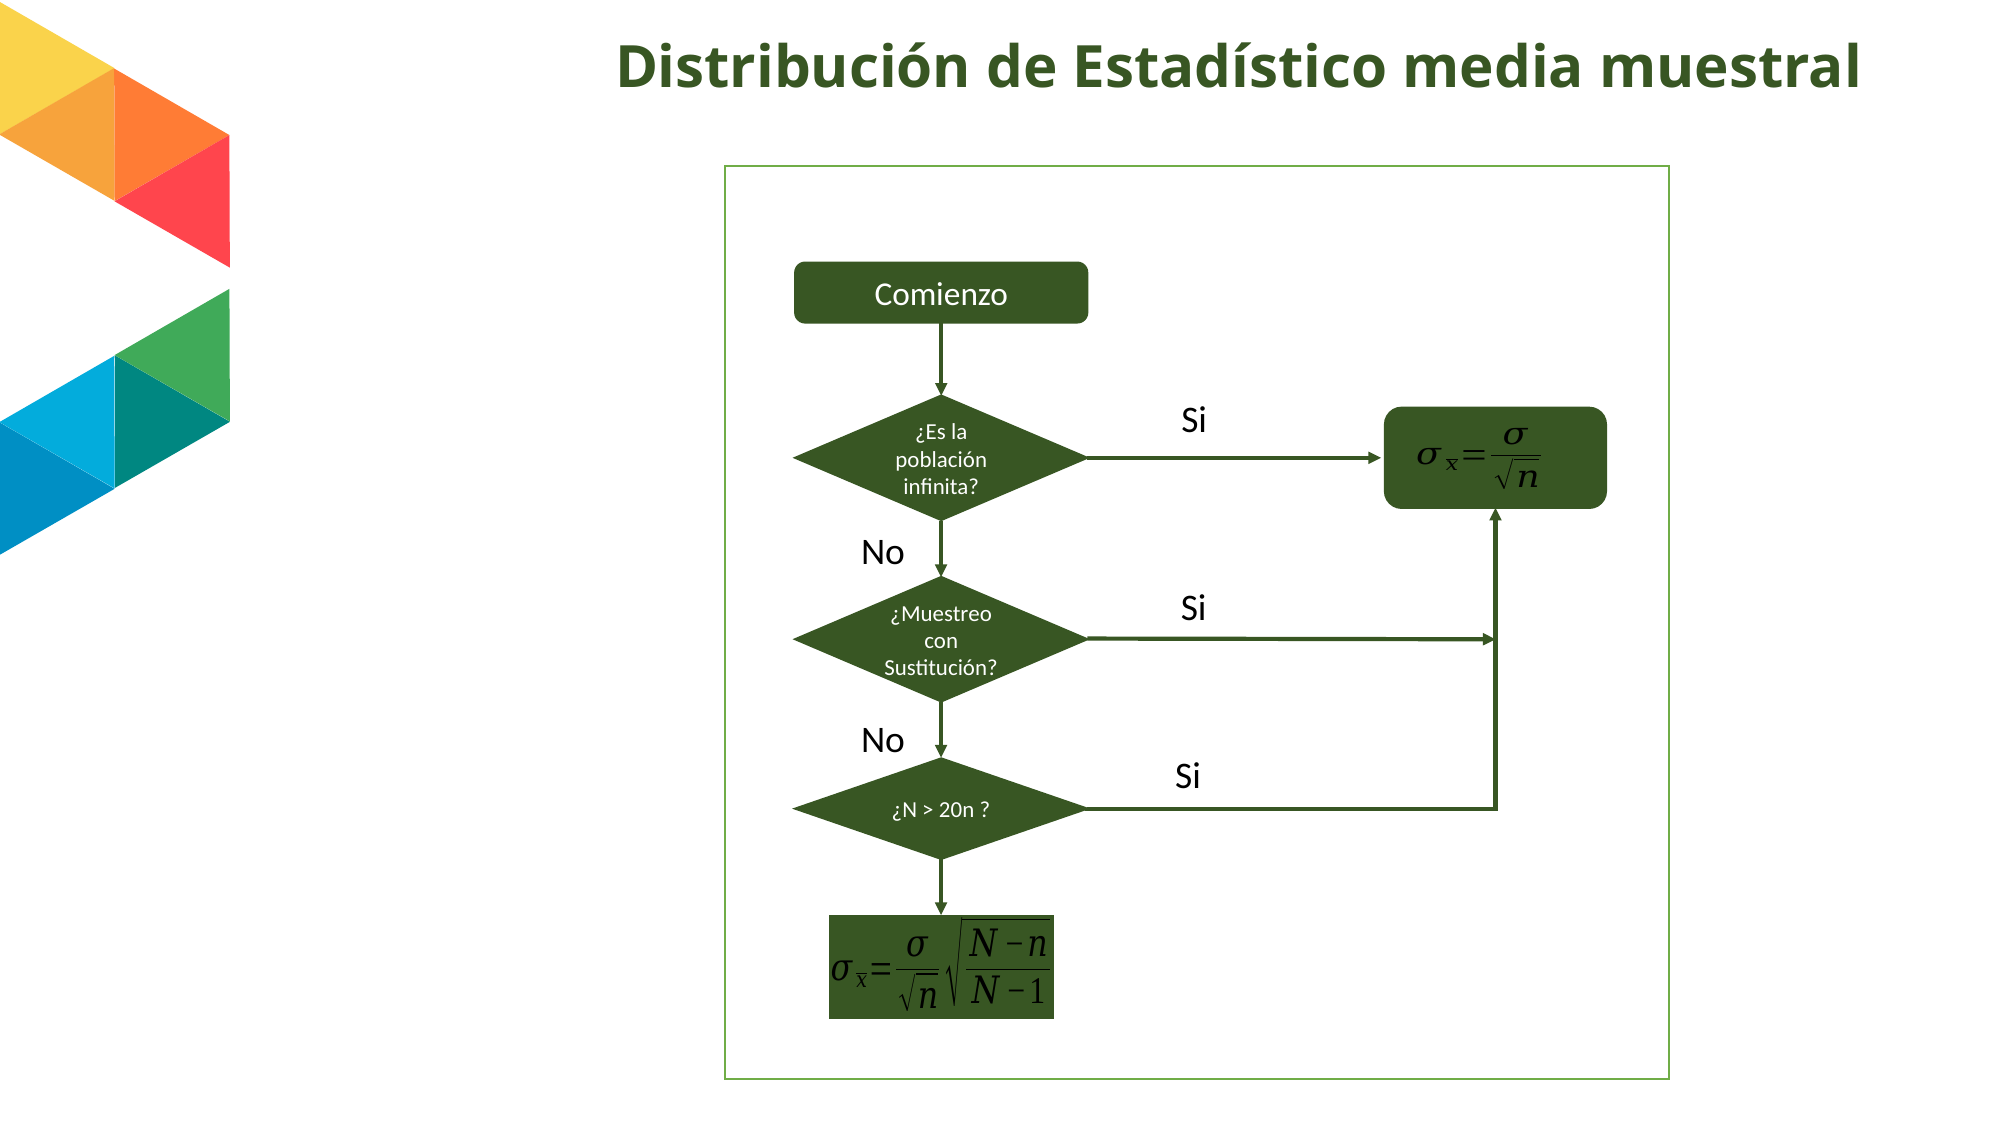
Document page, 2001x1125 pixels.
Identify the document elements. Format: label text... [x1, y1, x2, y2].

text_box [1383, 406, 1608, 509]
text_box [1087, 507, 1496, 809]
text_box Si [1166, 387, 1223, 447]
text_box No [846, 520, 920, 580]
title Distribución de Estadístico media muestral [443, 30, 1877, 128]
text_box ¿Muestreo con Sustitución? [792, 576, 1087, 702]
text_box [724, 165, 1670, 1080]
text_box ¿Es la población infinita? [792, 394, 1087, 521]
text_box Comienzo [794, 261, 1089, 324]
text_box No [846, 707, 920, 768]
text_box ¿N > 20n ? [792, 757, 1086, 860]
